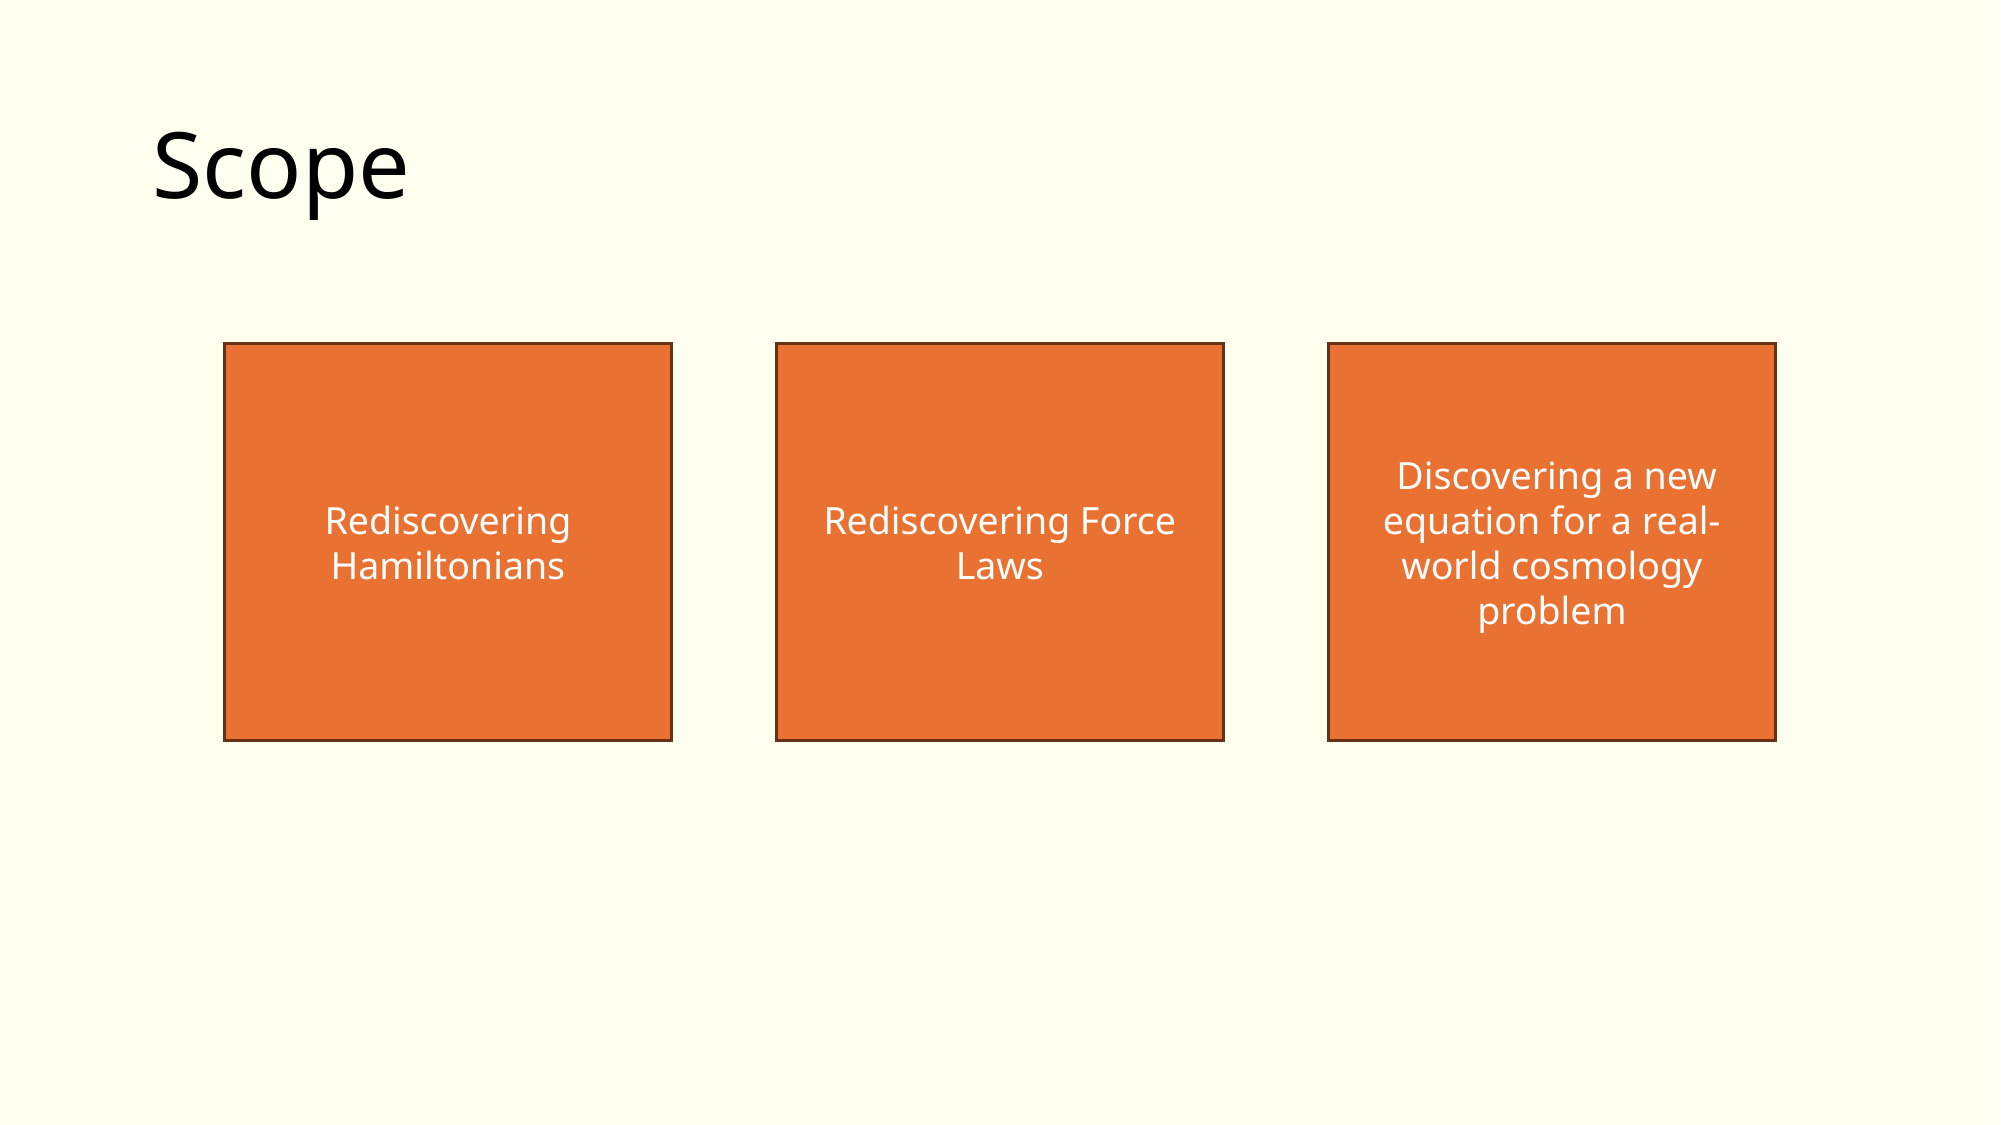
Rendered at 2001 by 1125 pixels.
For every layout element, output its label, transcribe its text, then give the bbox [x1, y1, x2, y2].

text_box Rediscovering Force Laws [775, 342, 1225, 742]
title Scope [137, 59, 1863, 278]
text_box Discovering a new equation for a real-world cosmology problem [1327, 342, 1777, 742]
text_box Rediscovering Hamiltonians [223, 342, 673, 742]
